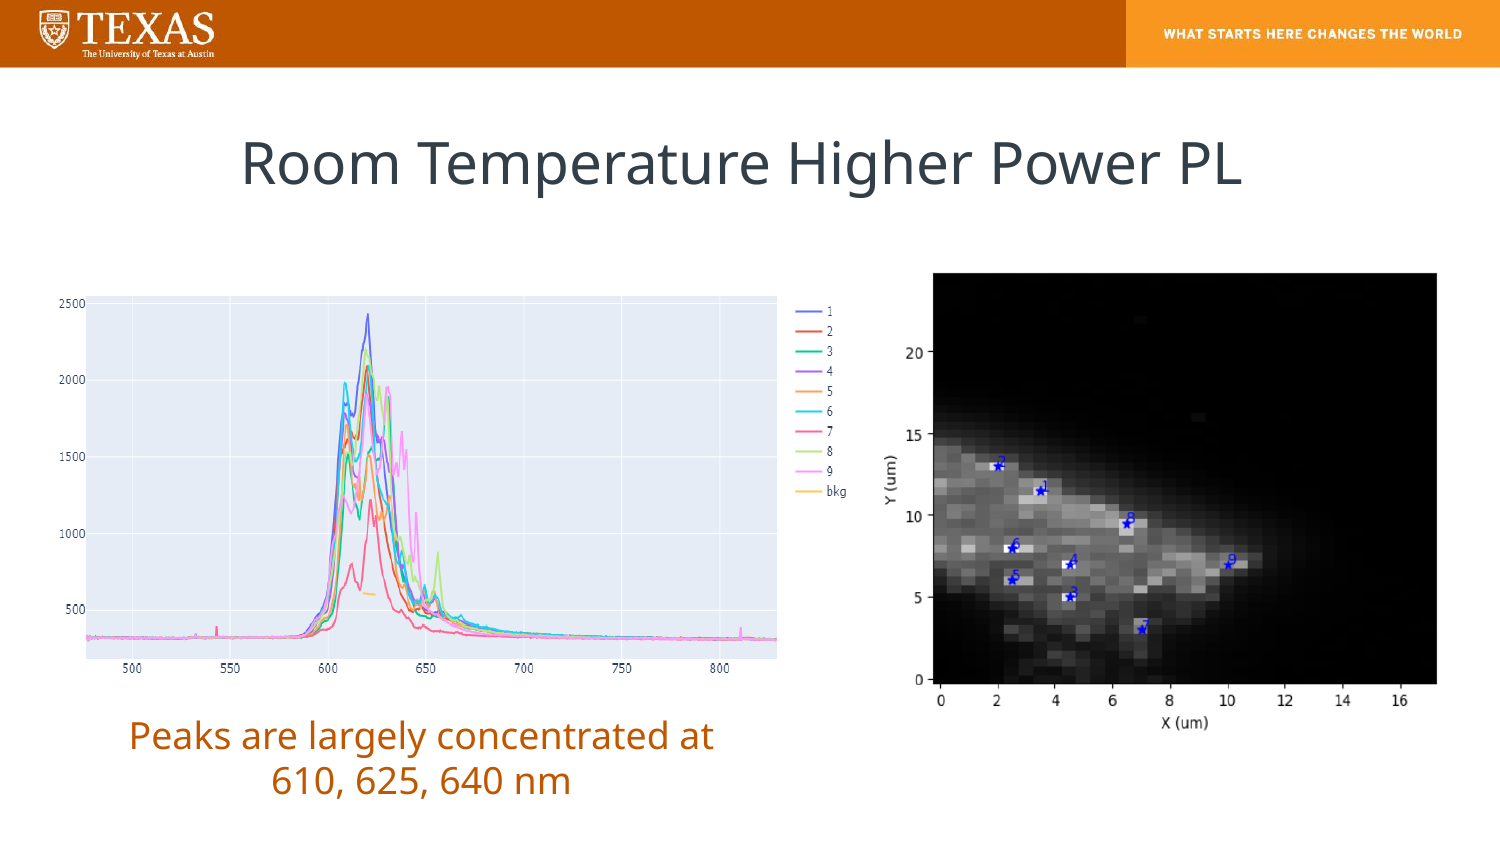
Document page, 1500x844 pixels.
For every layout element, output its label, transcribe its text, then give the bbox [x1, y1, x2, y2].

text_box Peaks are largely concentrated at 610, 625, 640 nm [93, 752, 751, 818]
picture [0, 0, 1500, 844]
title Room Temperature Higher Power PL [43, 97, 1457, 225]
